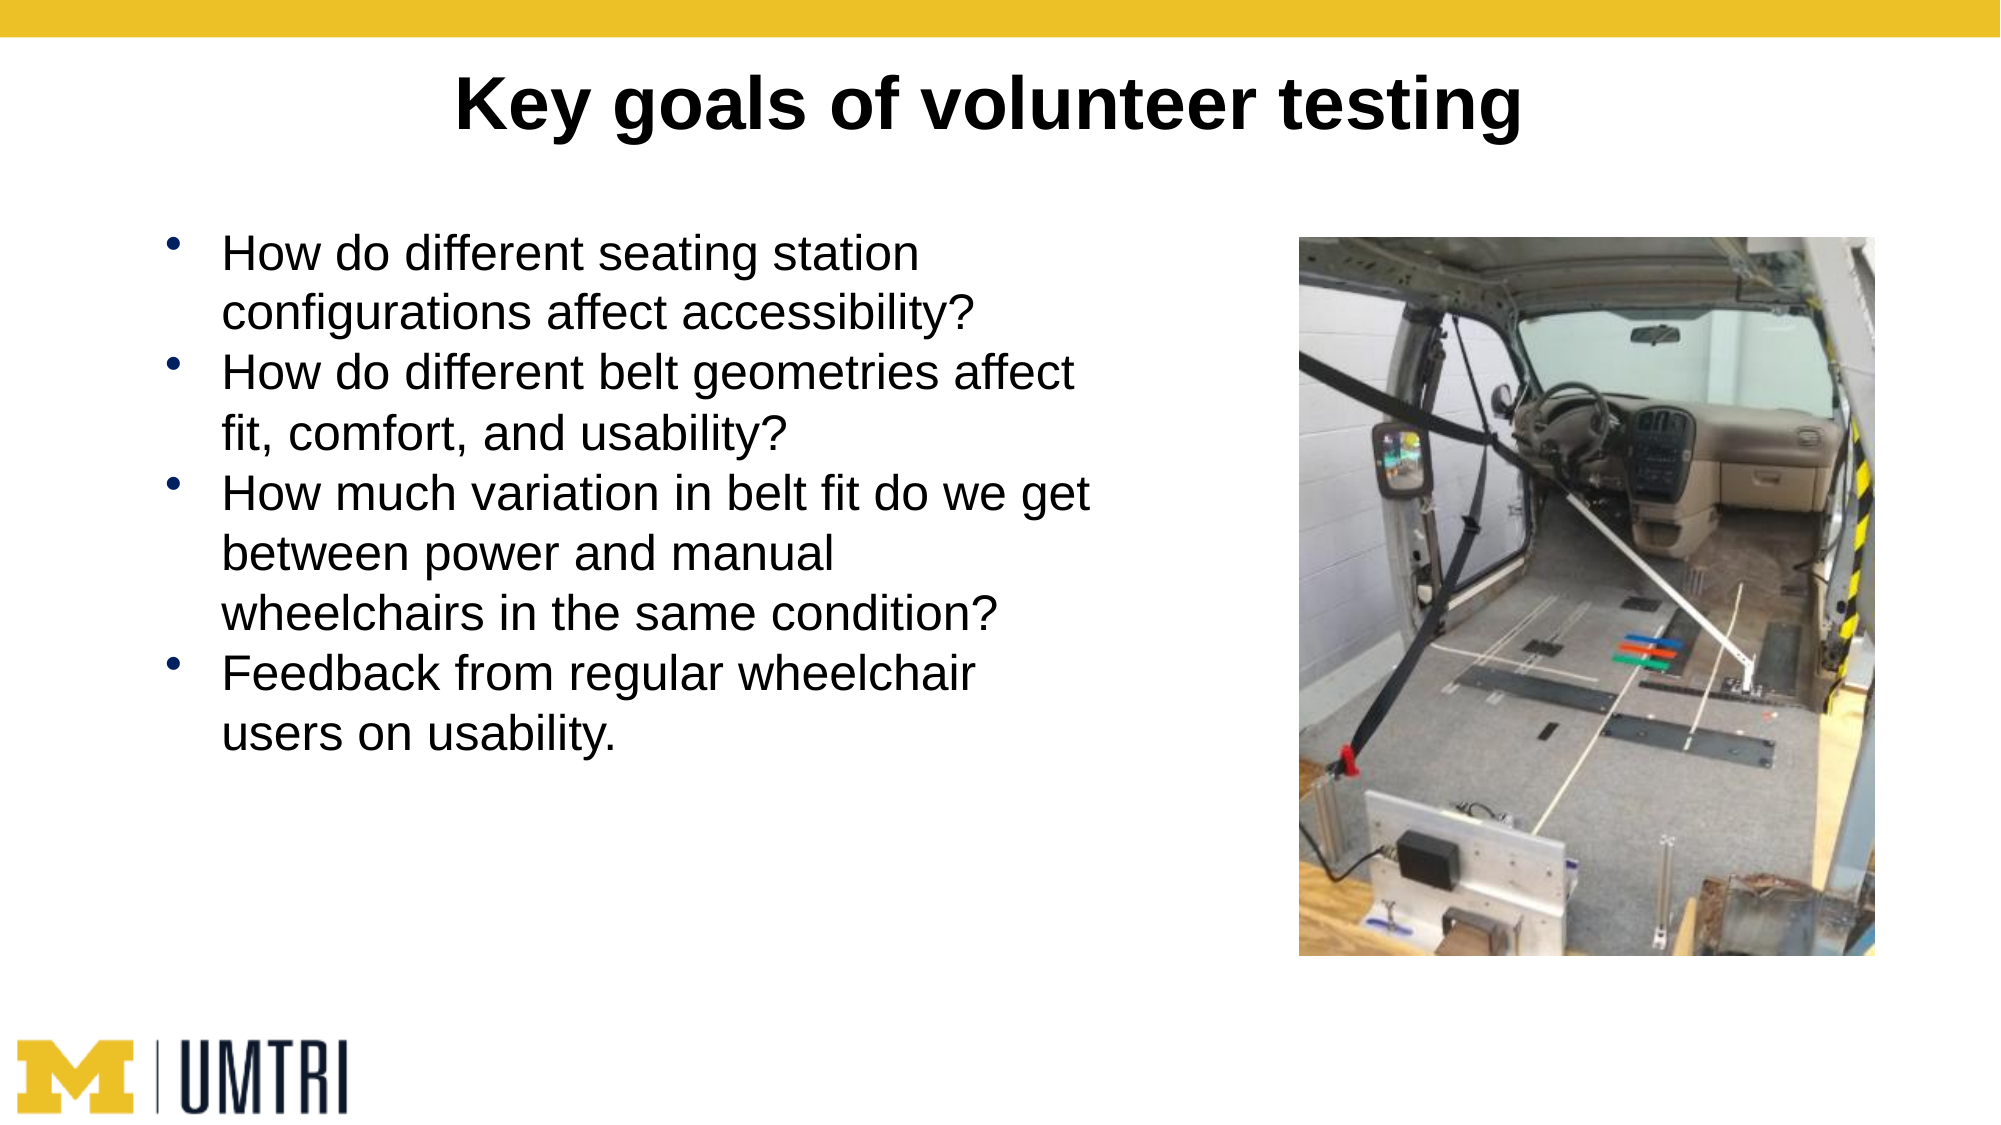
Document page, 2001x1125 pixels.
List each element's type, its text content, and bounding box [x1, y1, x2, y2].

title Key goals of volunteer testing [0, 37, 2000, 163]
picture [1299, 237, 1876, 957]
picture [16, 1037, 350, 1119]
list How do different seating station configurations affect accessibility? How do different belt geometries affect fit, comfort, and usability? How much variation in belt fit do we get between power and manual wheelchairs in the same condition? Feedback from regular wheelchair users on usability. [149, 212, 1126, 888]
